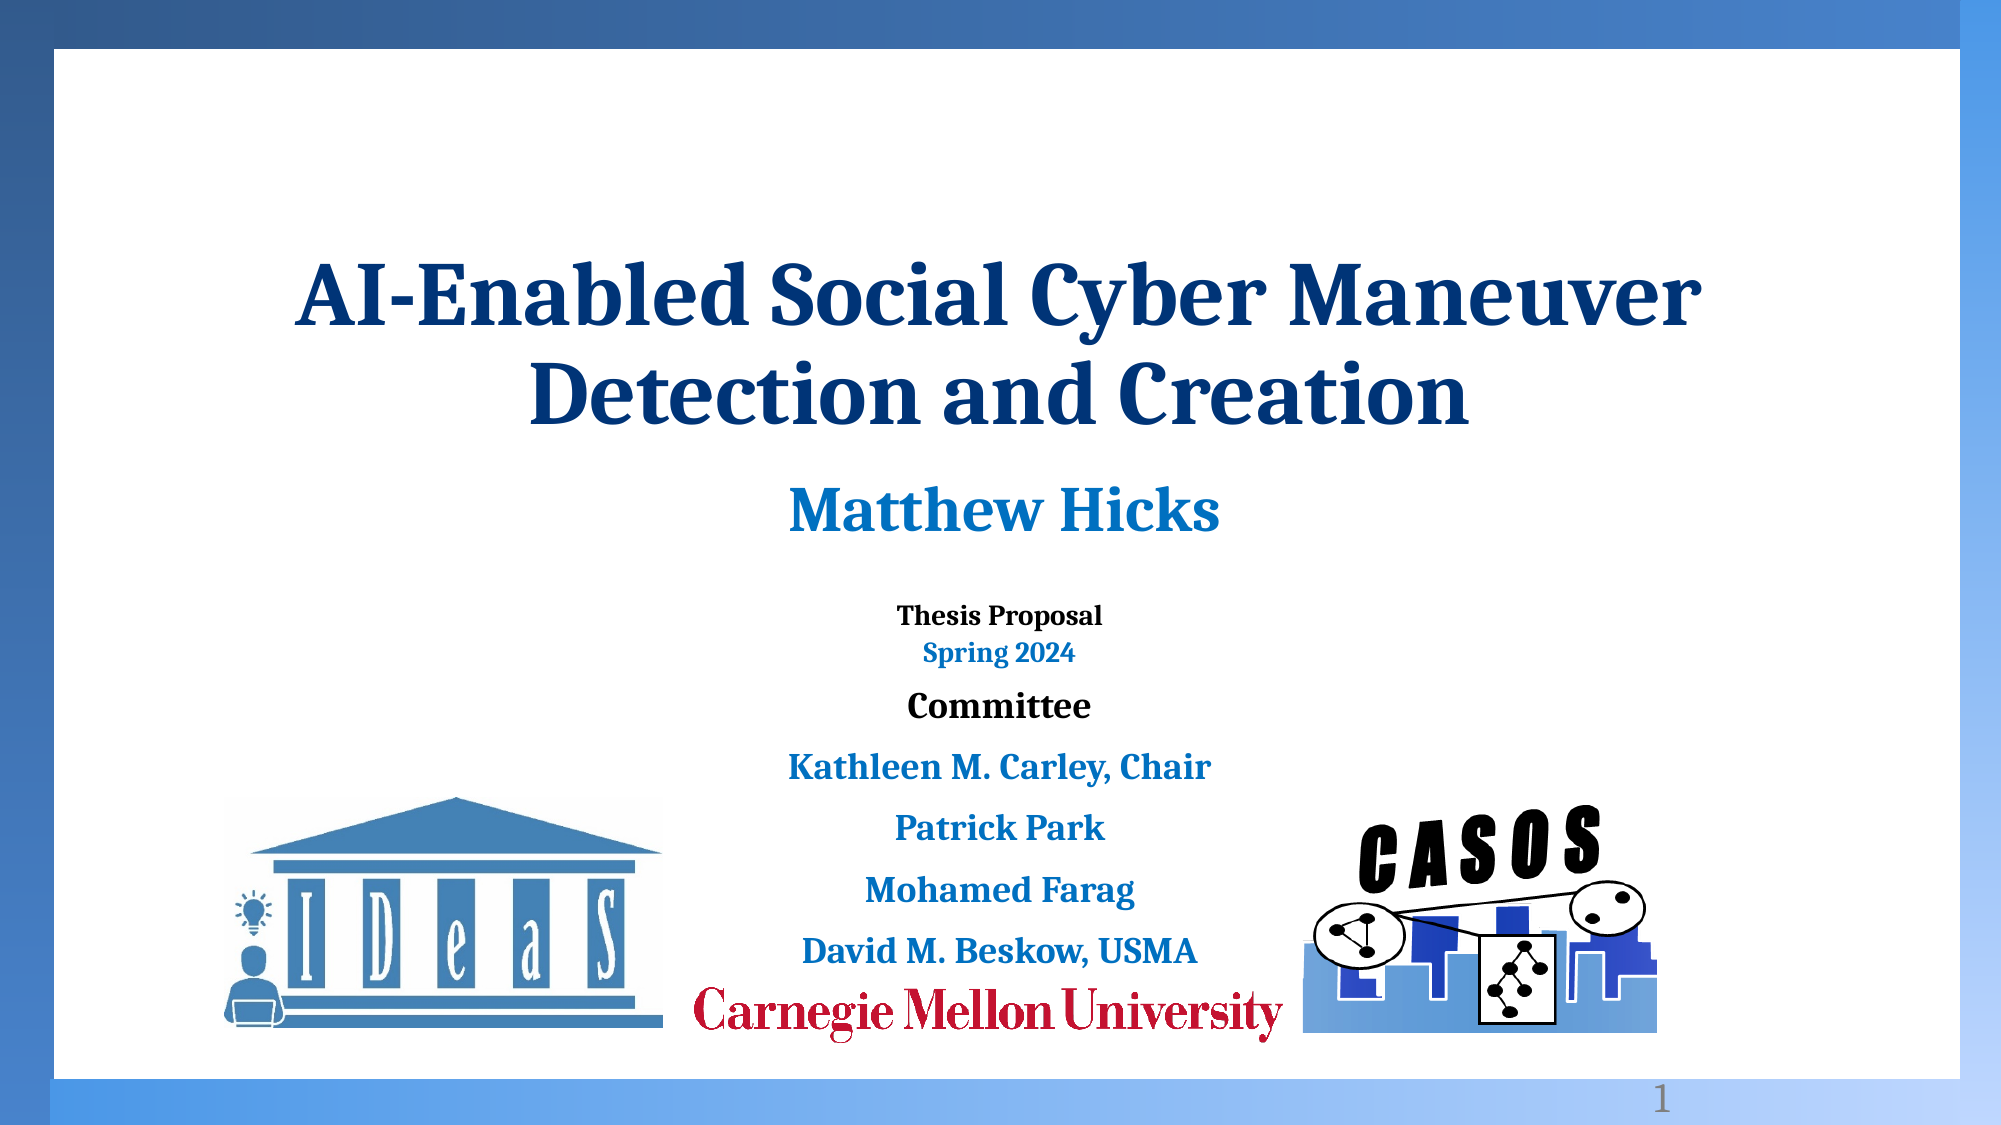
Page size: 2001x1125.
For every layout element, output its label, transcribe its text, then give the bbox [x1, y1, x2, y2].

title AI-Enabled Social Cyber Maneuver Detection and Creation [249, 59, 1750, 452]
text_box Committee Kathleen M. Carley, Chair Patrick Park Mohamed Farag David M. Beskow, USMA [260, 678, 1740, 1059]
text_box Thesis Proposal Spring 2024 [260, 592, 1740, 678]
picture [224, 797, 260, 1028]
subtitle Matthew Hicks [264, 468, 1745, 554]
slide_number 1 [1412, 1065, 1685, 1125]
